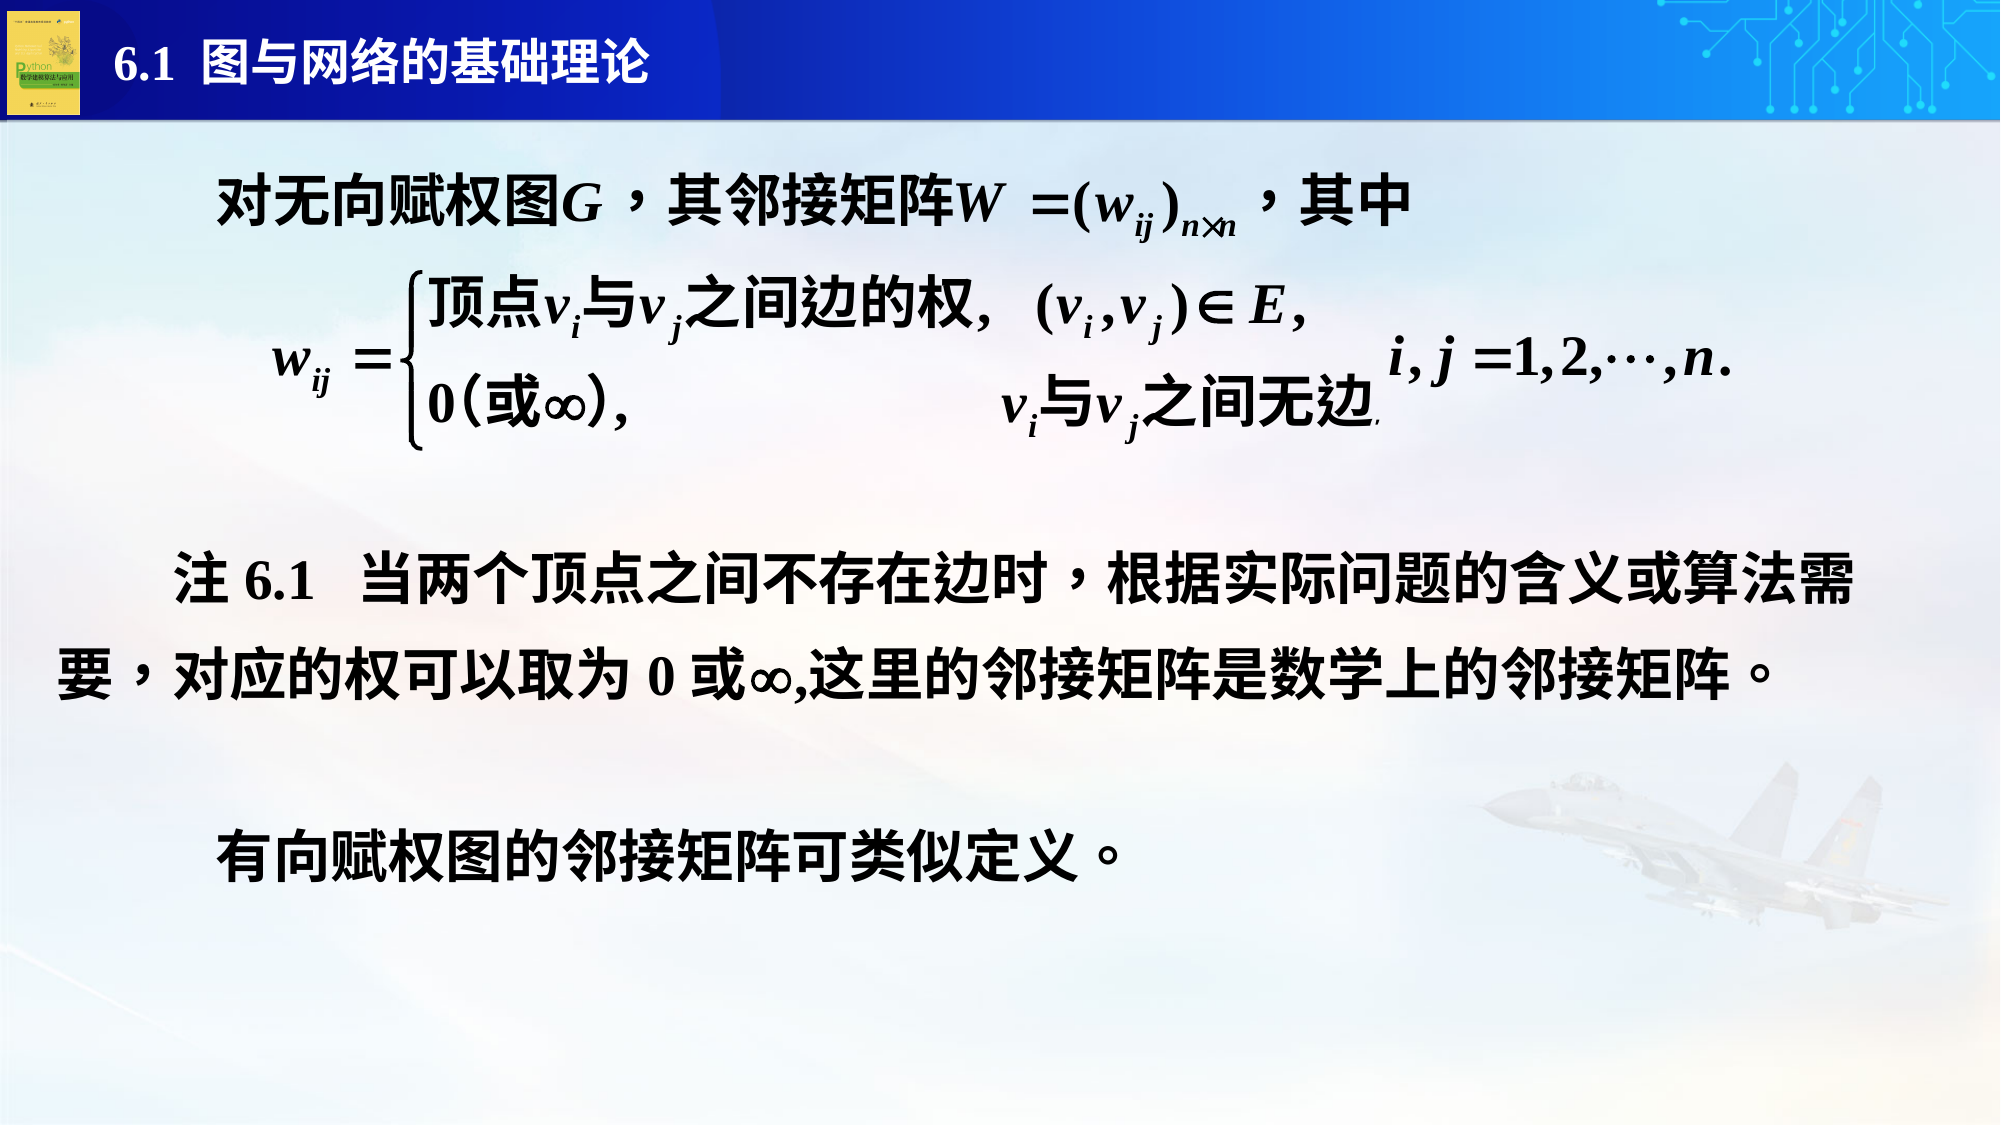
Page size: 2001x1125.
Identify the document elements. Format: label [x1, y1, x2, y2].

text_box [99, 815, 1900, 1125]
picture [0, 0, 2001, 1125]
text_box [99, 159, 1900, 815]
text_box [56, 531, 1857, 1125]
